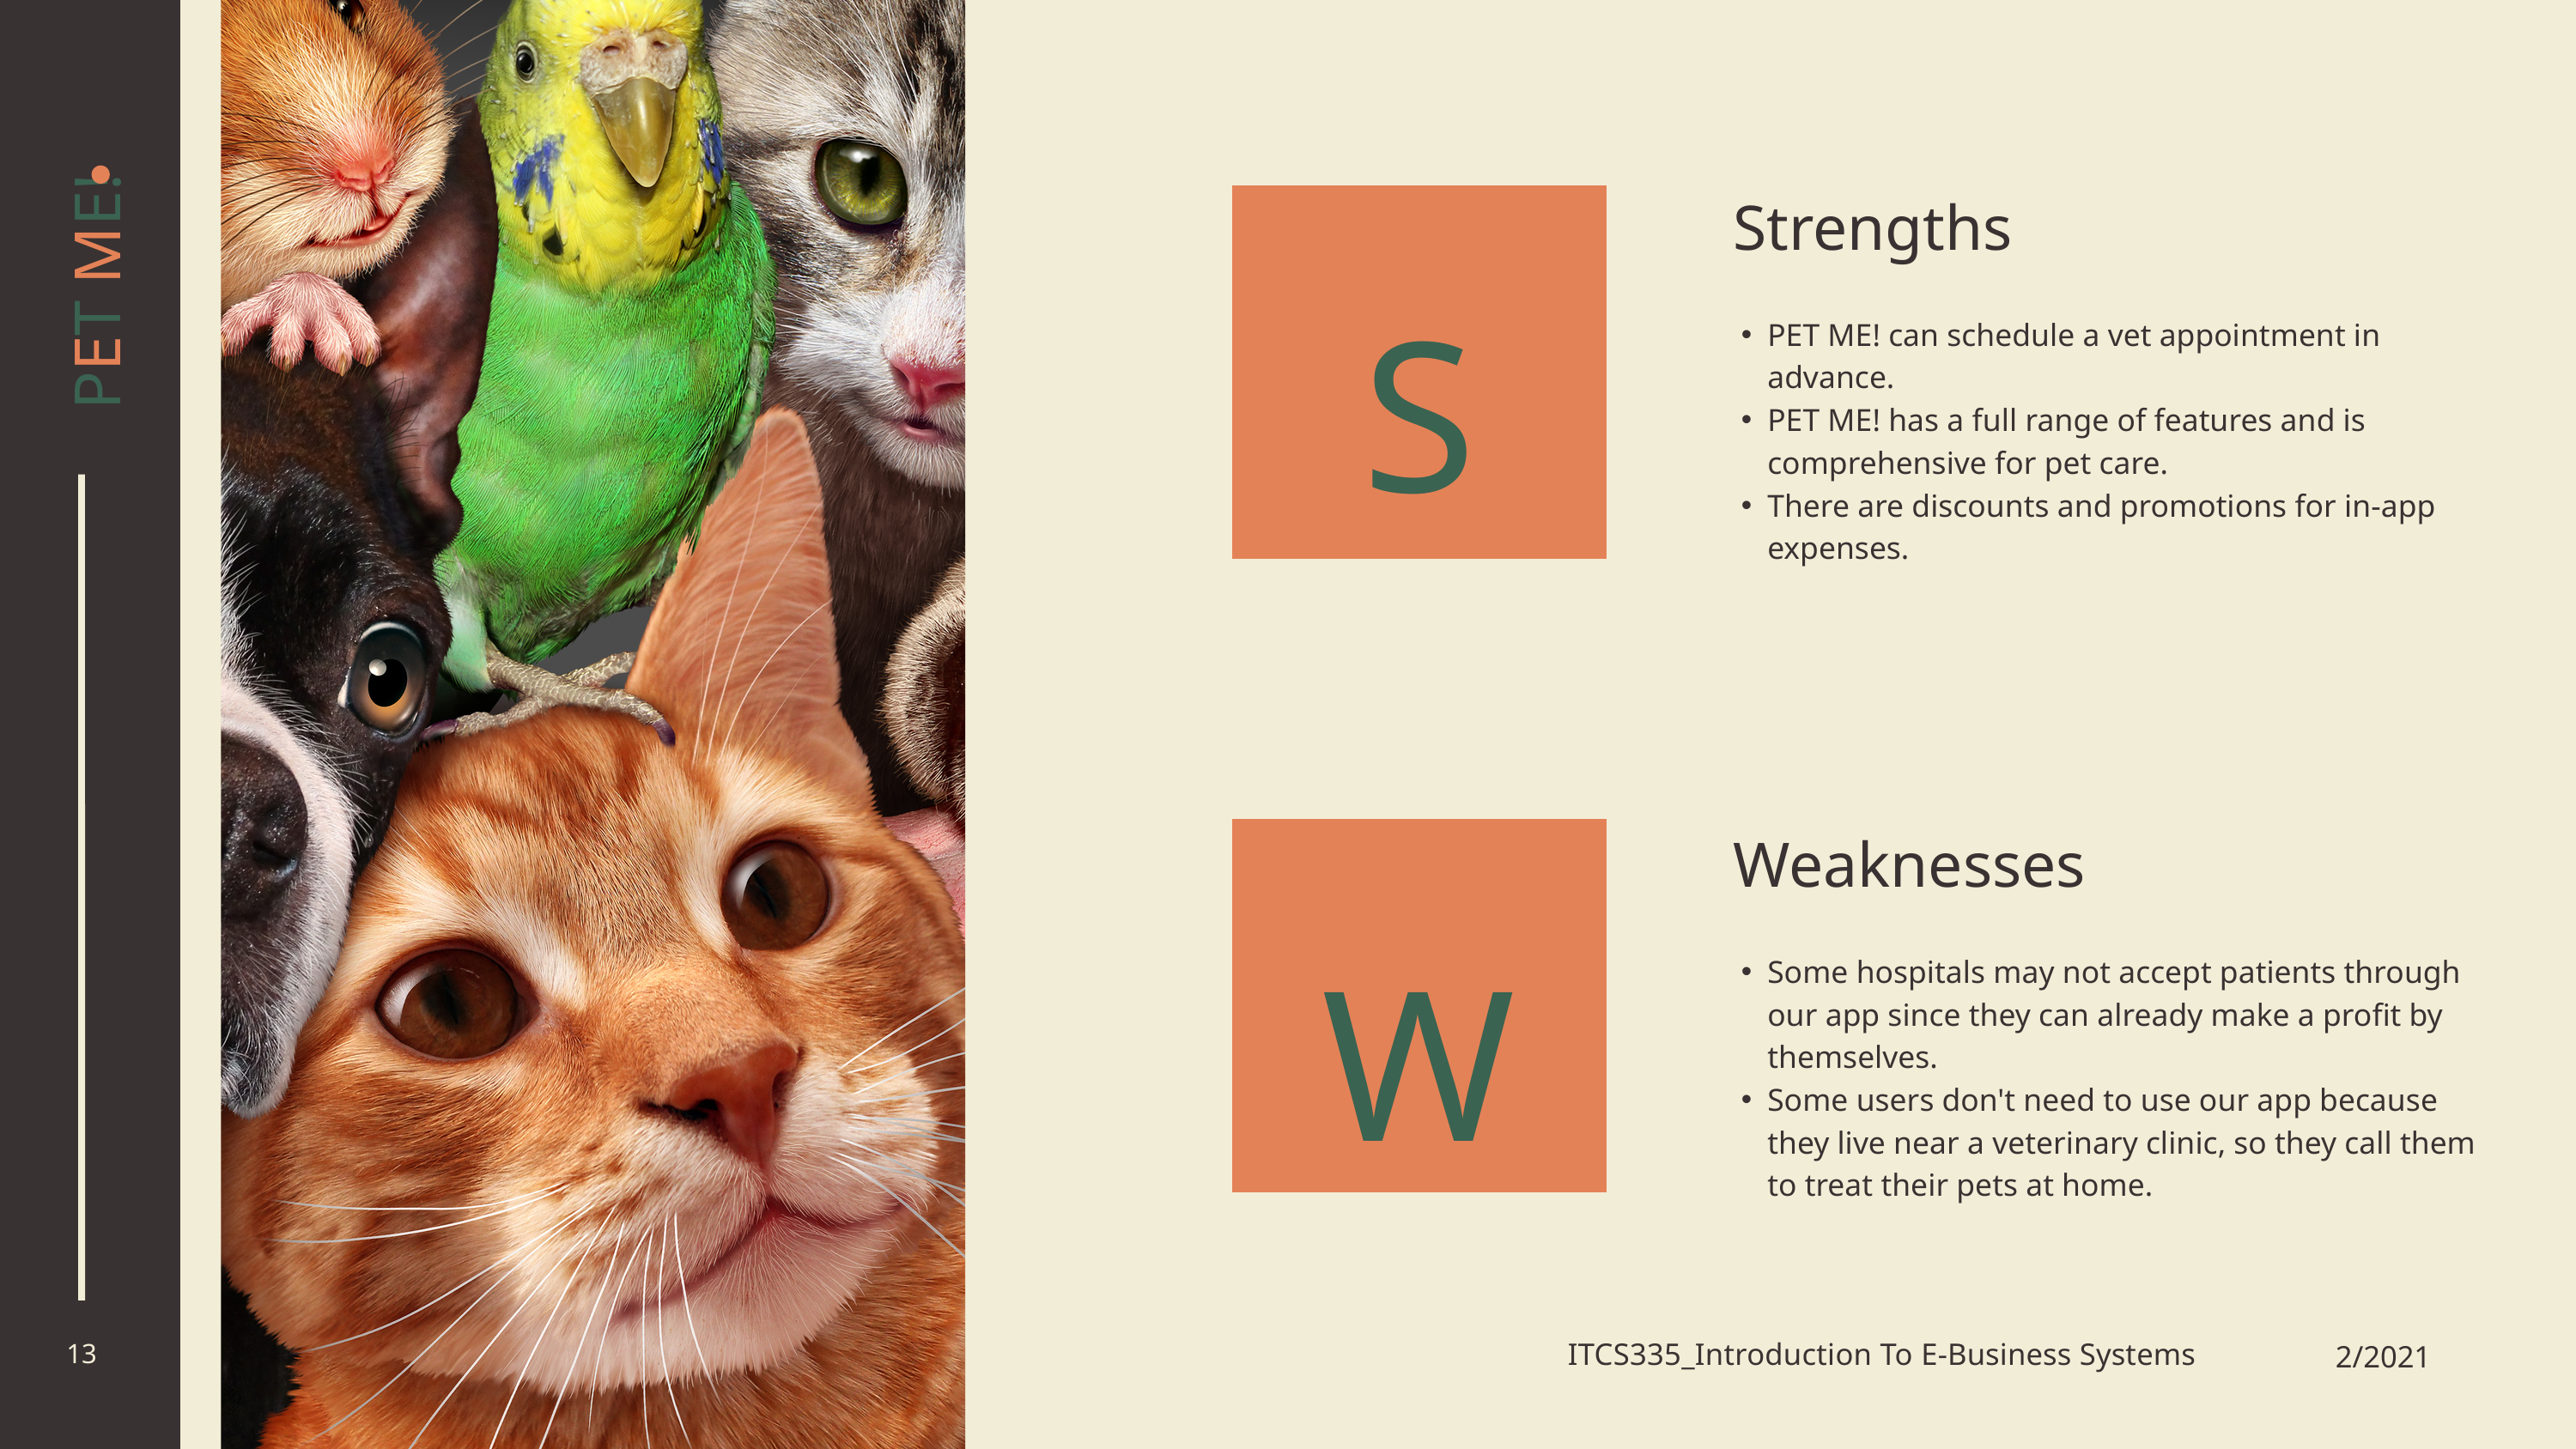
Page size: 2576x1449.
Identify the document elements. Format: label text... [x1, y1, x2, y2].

text_box Strengths [1733, 176, 2347, 263]
text_box 2/2021 [2289, 1331, 2432, 1374]
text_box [1231, 185, 1607, 560]
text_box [1231, 818, 1607, 1193]
text_box Some hospitals may not accept patients through our app since they can already make a profit by themselves. Some users don't need to use our app because they live near a veterinary clinic, so they call them to treat their pets at home. [1715, 946, 2479, 1203]
text_box ITCS335_Introduction To E-Business Systems [1567, 1329, 2289, 1413]
text_box PET ME! can schedule a vet appointment in advance. PET ME! has a full range of features and is comprehensive for pet care. There are discounts and promotions for in-app expenses. [1715, 309, 2479, 566]
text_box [50, 45, 127, 538]
picture [221, 0, 966, 1449]
text_box Weaknesses [1733, 813, 2347, 900]
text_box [0, 0, 181, 1449]
